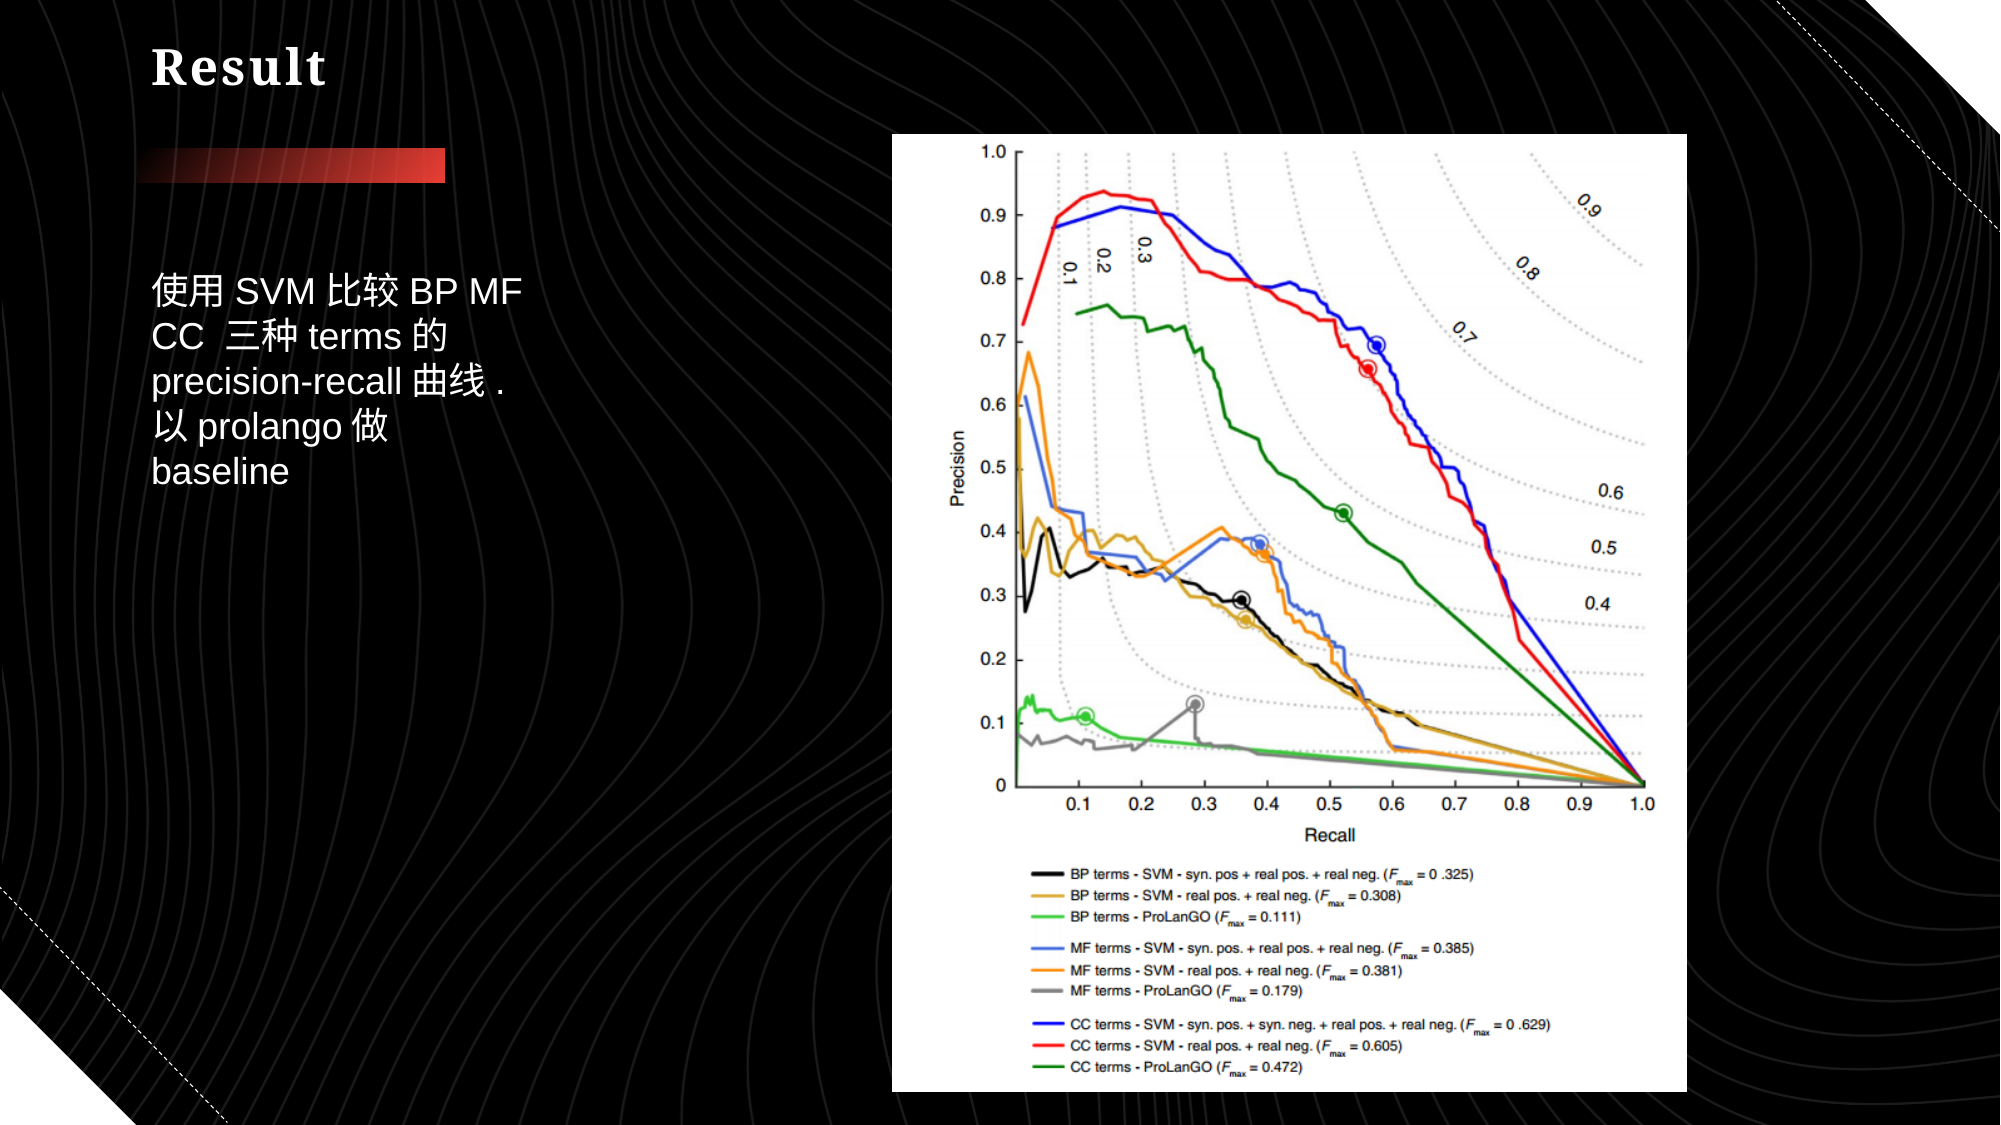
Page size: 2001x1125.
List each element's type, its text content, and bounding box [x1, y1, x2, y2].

title Result [136, 21, 1863, 118]
text_box 使用SVM比较BP MF CC 三种terms的 precision-recall曲线. 以prolango做baseline [136, 259, 545, 500]
picture [892, 134, 1687, 1092]
